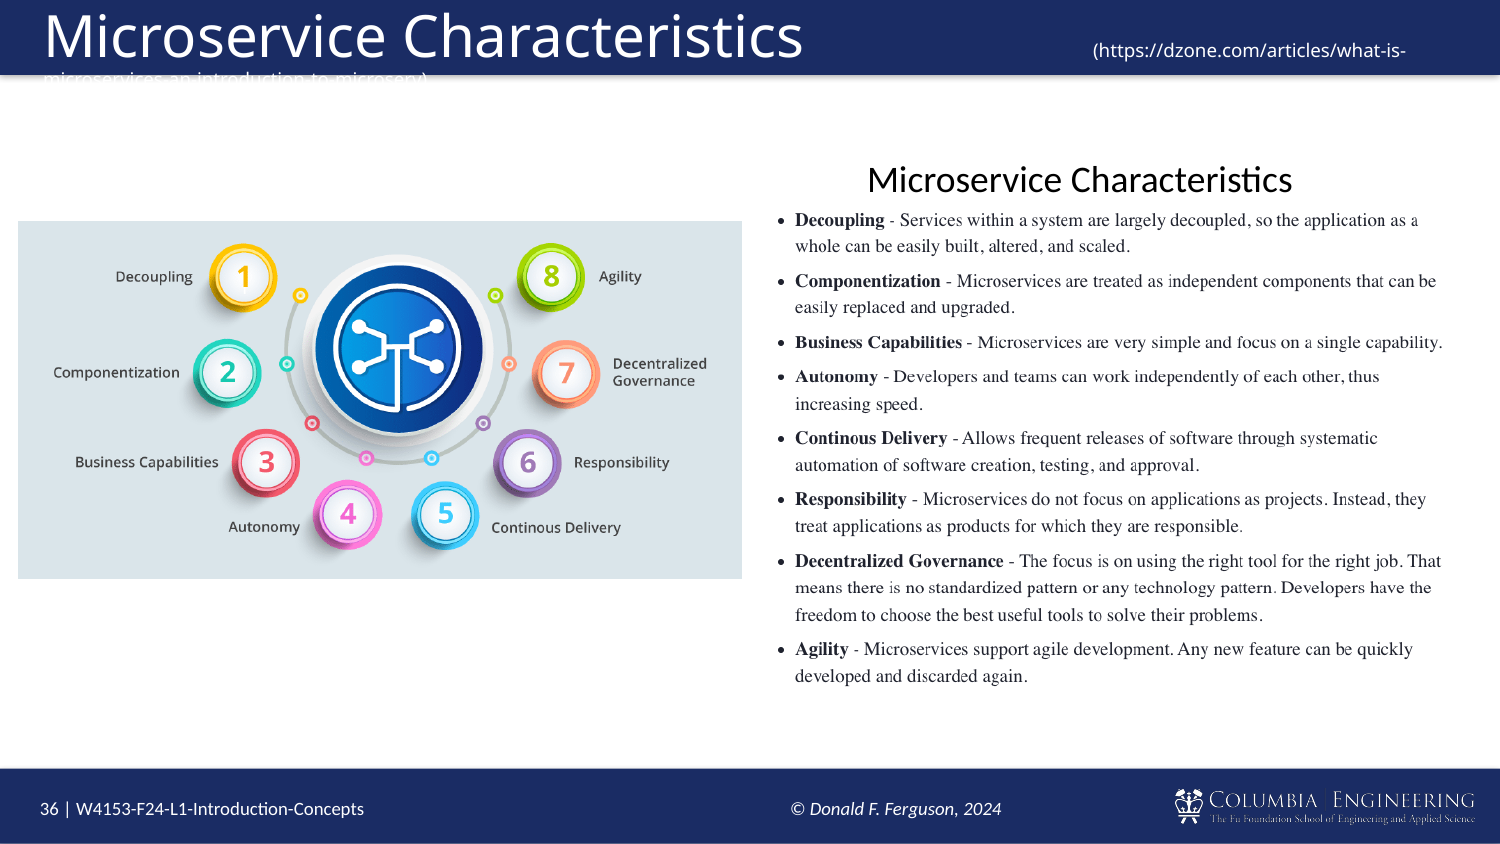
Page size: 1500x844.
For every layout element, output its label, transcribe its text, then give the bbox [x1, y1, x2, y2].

text_box Microservice Characteristics [852, 147, 1309, 195]
picture [17, 221, 743, 580]
title Microservice Characteristics (https://dzone.com/articles/what-is-microservices-an-introduction-to-microserv) [28, 0, 1450, 73]
picture [752, 196, 1451, 698]
